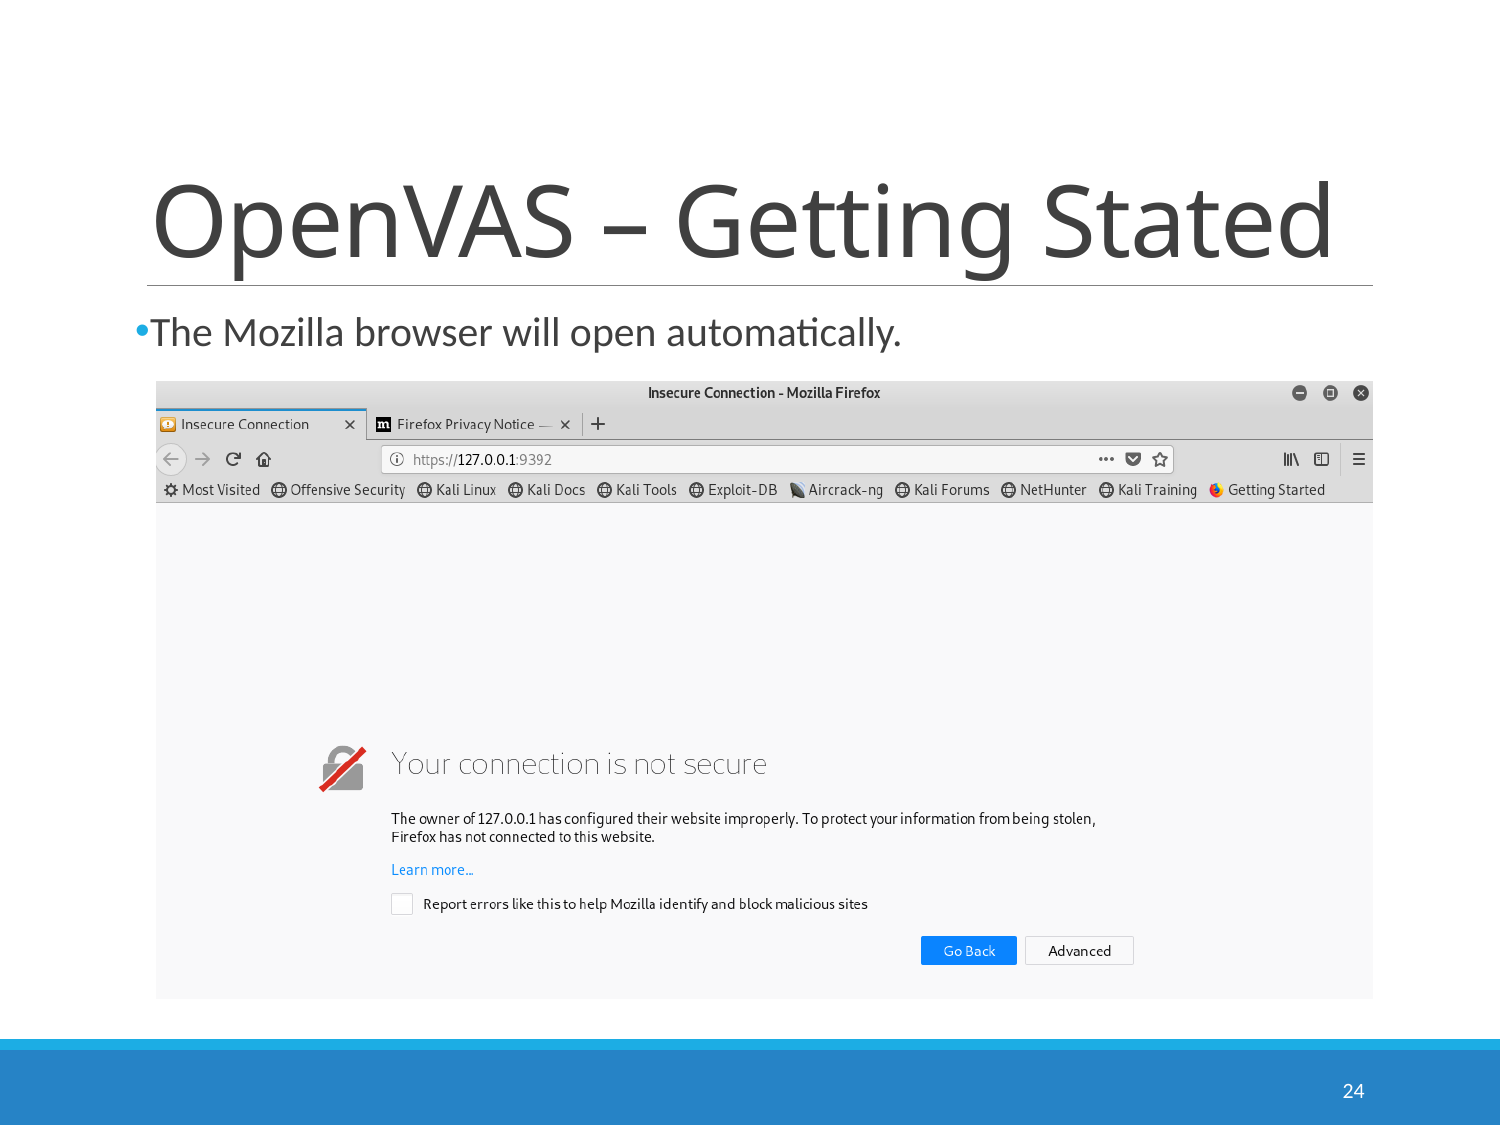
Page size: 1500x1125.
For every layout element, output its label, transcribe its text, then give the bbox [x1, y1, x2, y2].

title OpenVAS – Getting Stated [135, 47, 1373, 285]
picture [155, 381, 1373, 999]
list The Mozilla browser will open automatically. [135, 302, 1373, 963]
slide_number 24 [1218, 1059, 1380, 1120]
